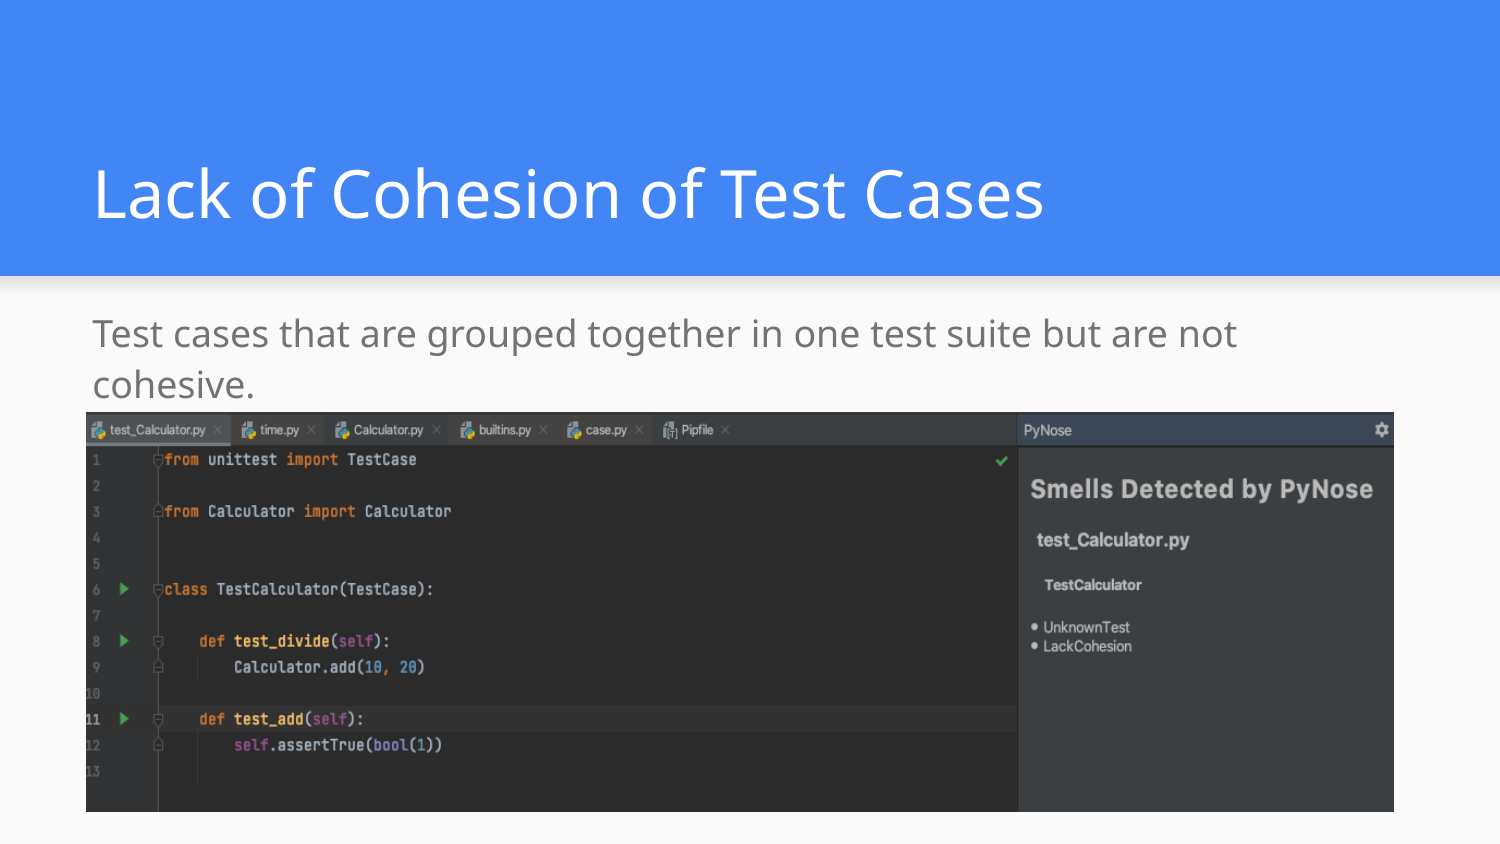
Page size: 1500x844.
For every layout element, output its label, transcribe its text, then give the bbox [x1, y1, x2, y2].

picture [86, 412, 1394, 812]
list Test cases that are grouped together in one test suite but are not cohesive. [77, 287, 1427, 395]
title Lack of Cohesion of Test Cases [77, 121, 1427, 248]
